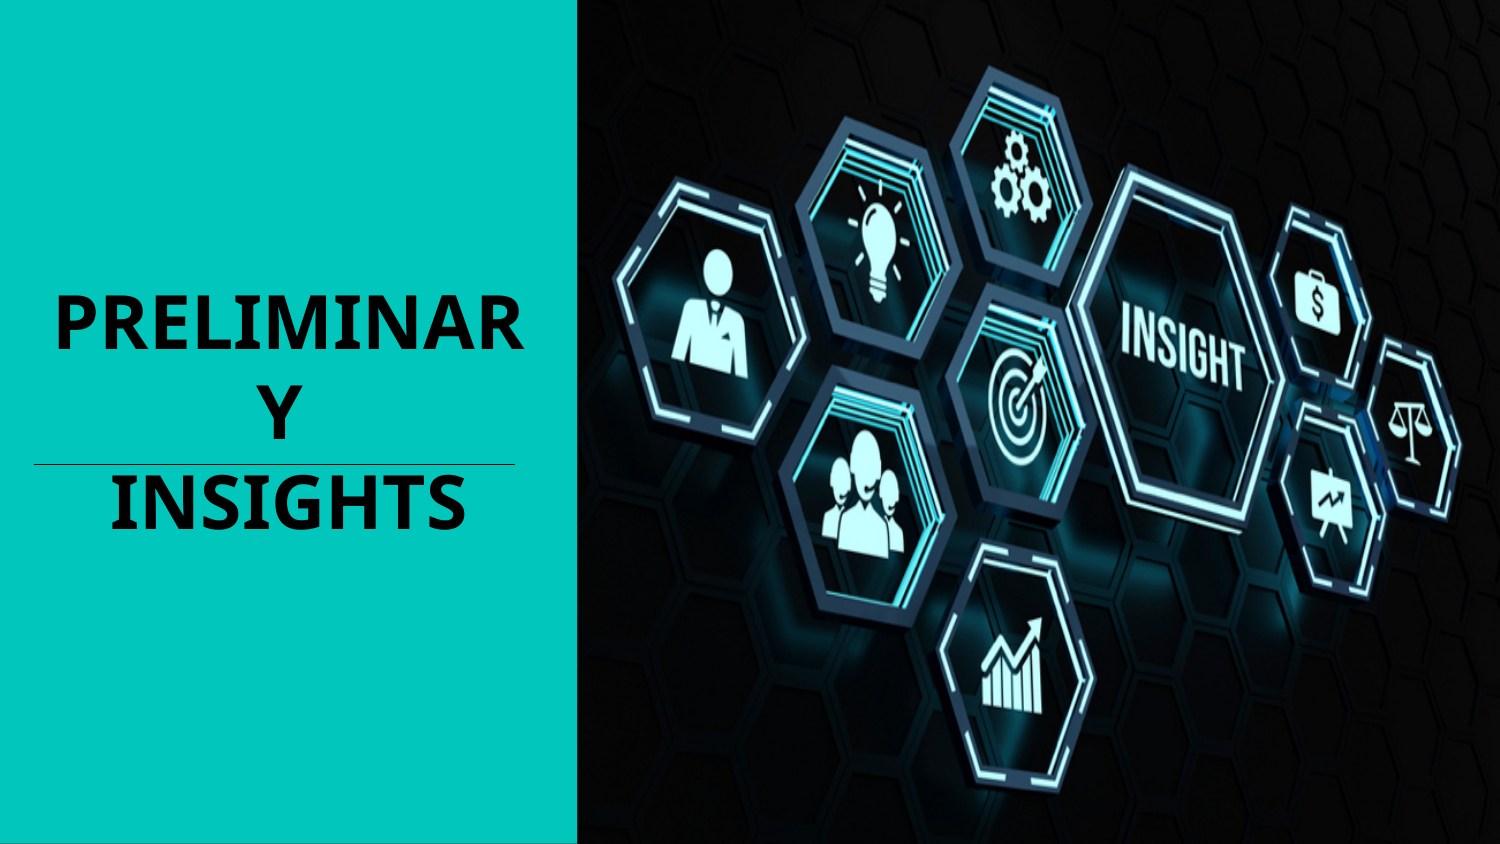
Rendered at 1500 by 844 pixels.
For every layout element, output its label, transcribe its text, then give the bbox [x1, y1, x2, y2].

text_box [0, 0, 578, 844]
text_box PRELIMINARY INSIGHTS [34, 267, 544, 553]
picture [578, 0, 1500, 844]
